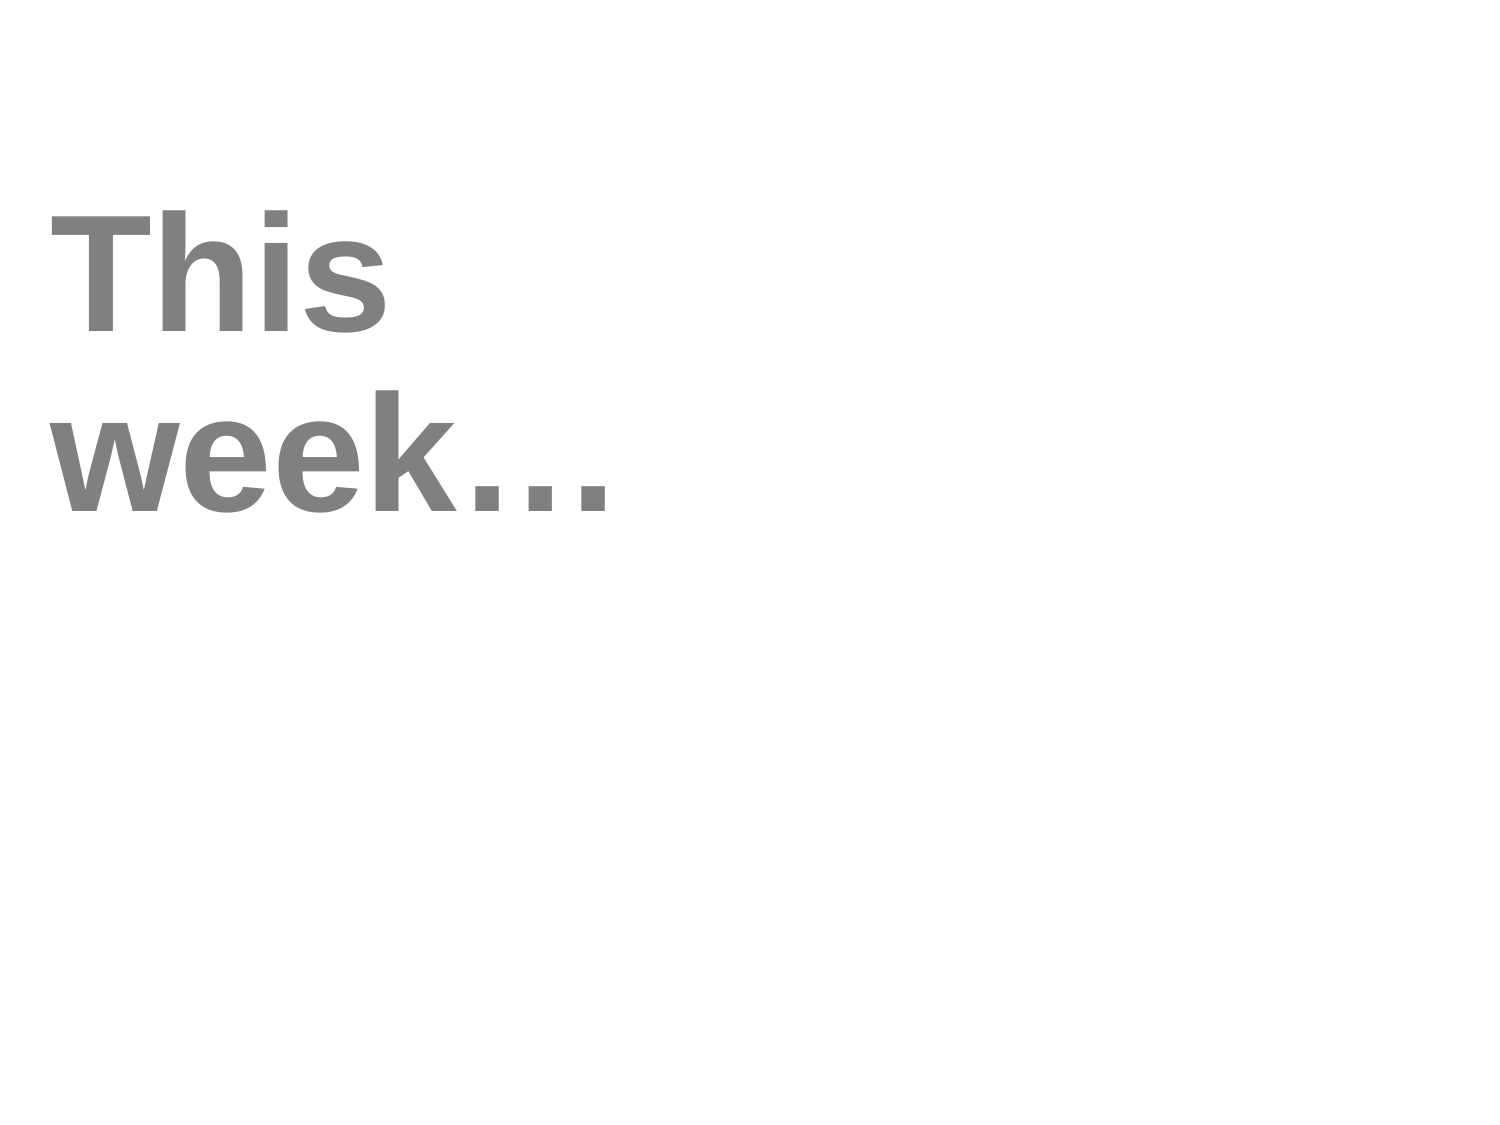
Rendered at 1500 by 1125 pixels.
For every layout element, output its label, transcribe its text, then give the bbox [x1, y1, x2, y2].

title This week… [35, 78, 1329, 657]
